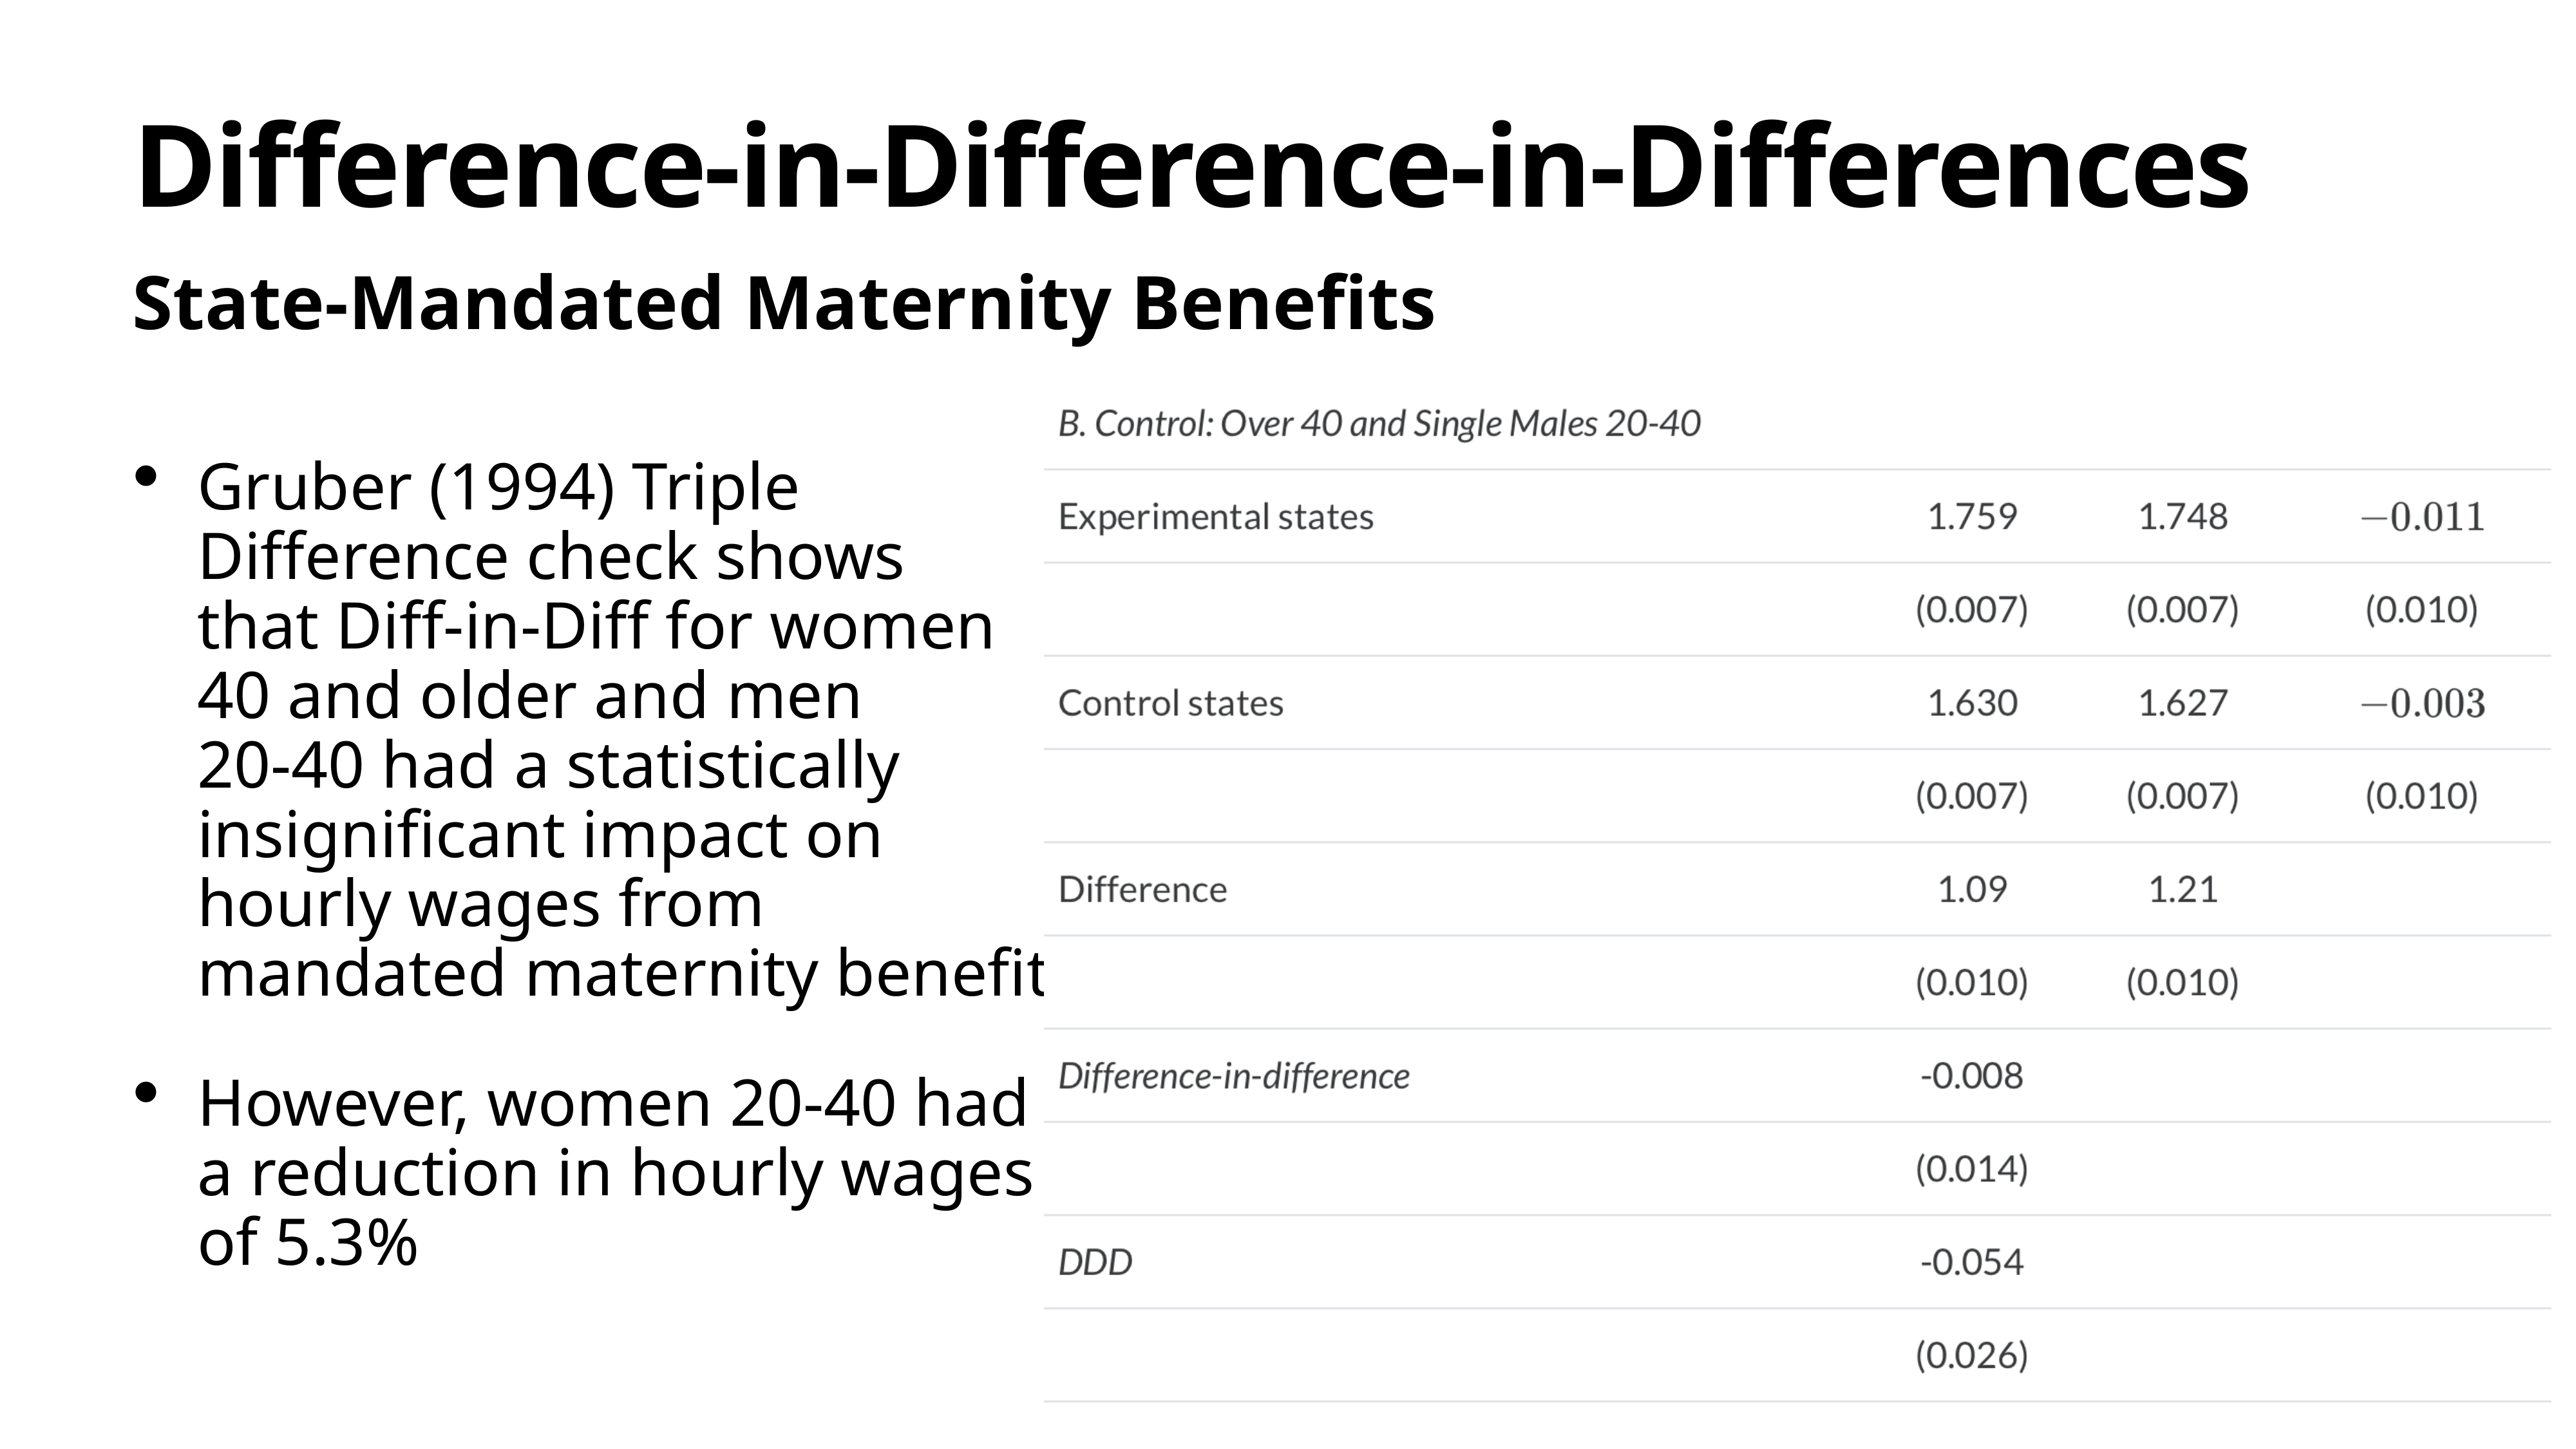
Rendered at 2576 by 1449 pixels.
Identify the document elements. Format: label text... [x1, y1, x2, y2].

list Gruber (1994) Triple Difference check shows that Diff-in-Diff for women 40 and older and men 20-40 had a statistically insignificant impact on hourly wages from mandated maternity benefits However, women 20-40 had a reduction in hourly wages of 5.3% [127, 448, 1043, 1321]
picture [1043, 391, 2566, 1415]
title Difference-in-Difference-in-Differences [127, 113, 2449, 250]
list State-Mandated Maternity Benefits [127, 250, 2449, 350]
